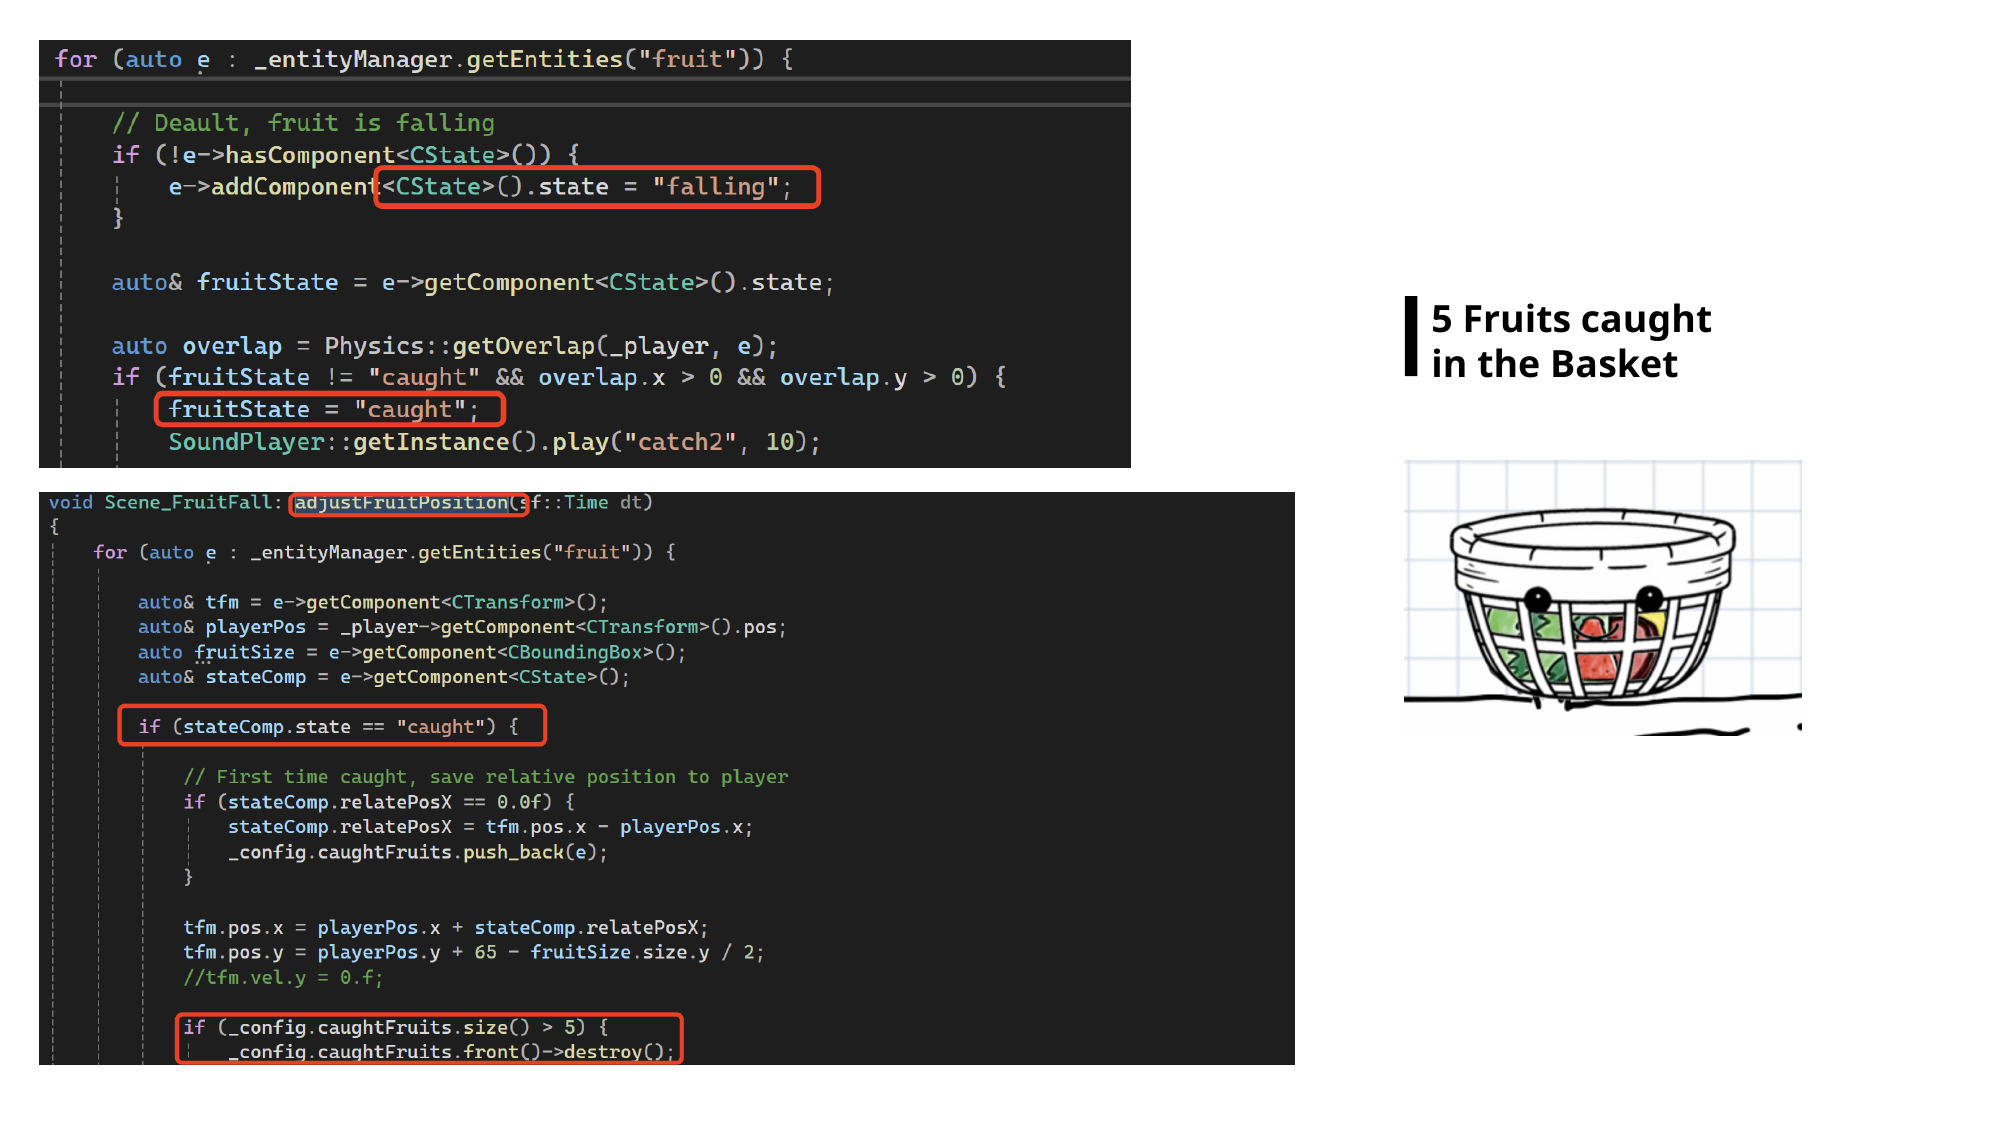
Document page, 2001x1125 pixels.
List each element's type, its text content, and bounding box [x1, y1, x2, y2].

picture [39, 40, 1131, 468]
picture [39, 492, 1295, 1065]
picture [1404, 460, 1802, 736]
text_box [1404, 295, 1418, 377]
text_box 5 Fruits caught in the Basket [1416, 287, 1795, 397]
